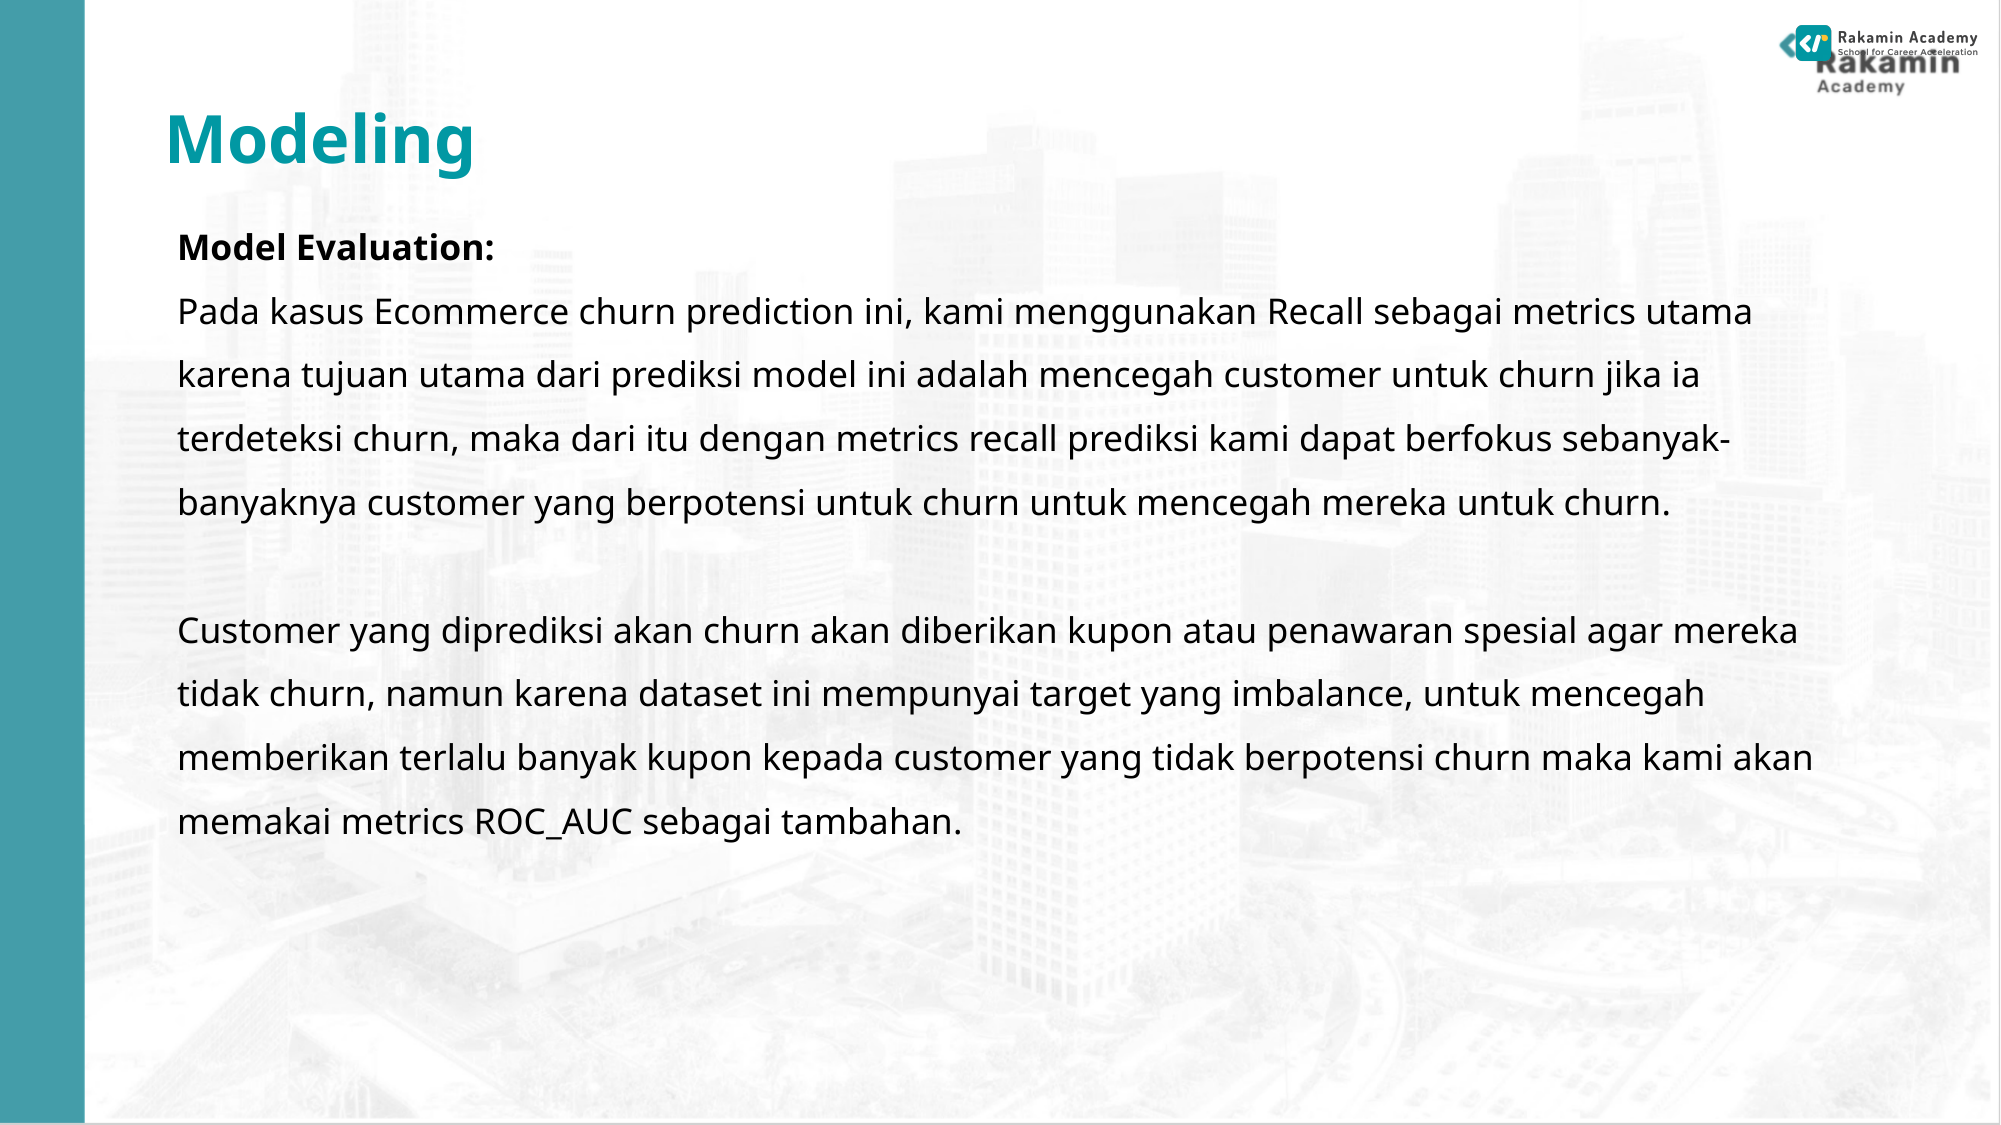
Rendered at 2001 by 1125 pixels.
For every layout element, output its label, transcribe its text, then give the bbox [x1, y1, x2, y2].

text_box Modeling [149, 86, 1356, 172]
picture [0, 0, 2001, 1125]
text_box Model Evaluation: Pada kasus Ecommerce churn prediction ini, kami menggunakan Recall sebagai metrics utama karena tujuan utama dari prediksi model ini adalah mencegah customer untuk churn jika ia terdeteksi churn, maka dari itu dengan metrics recall prediksi kami dapat berfokus sebanyak-banyaknya customer yang berpotensi untuk churn untuk mencegah mereka untuk churn. Customer yang diprediksi akan churn akan diberikan kupon atau penawaran spesial agar mereka tidak churn, namun karena dataset ini mempunyai target yang imbalance, untuk mencegah memberikan terlalu banyak kupon kepada customer yang tidak berpotensi churn maka kami akan memakai metrics ROC_AUC sebagai tambahan. [162, 196, 1890, 898]
